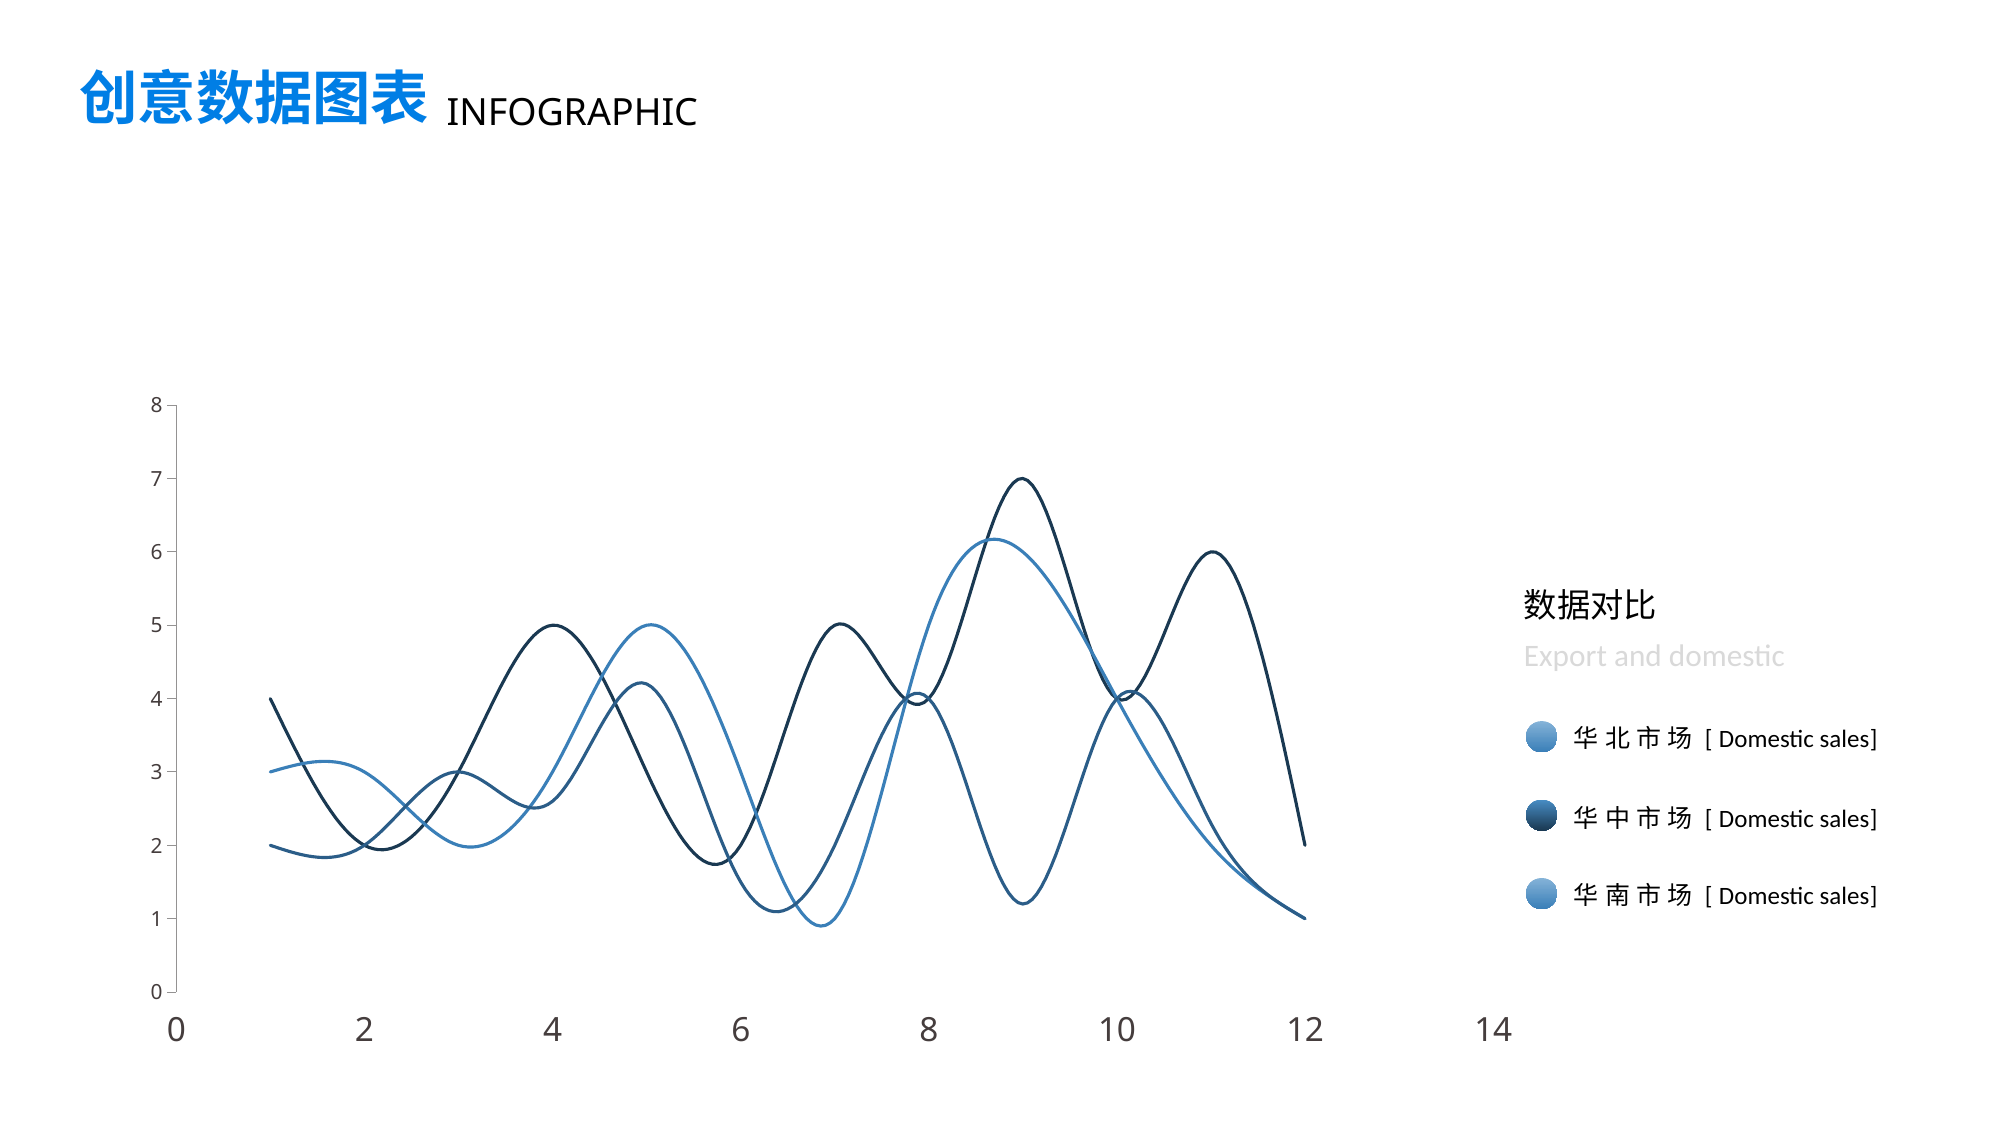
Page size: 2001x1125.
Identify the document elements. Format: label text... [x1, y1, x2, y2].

text_box 华南市场[Domestic sales] [1559, 872, 1893, 917]
text_box INFOGRAPHIC [431, 80, 713, 140]
chart [141, 382, 1534, 1075]
text_box 华北市场[Domestic sales] [1559, 715, 1893, 760]
text_box [1534, 720, 1559, 754]
text_box [1534, 798, 1559, 832]
text_box [1534, 876, 1559, 911]
text_box Export and domestic [1534, 628, 1801, 681]
text_box 数据对比 [1534, 576, 1672, 628]
text_box 华中市场[Domestic sales] [1559, 795, 1893, 840]
text_box 创意数据图表 [64, 53, 444, 139]
